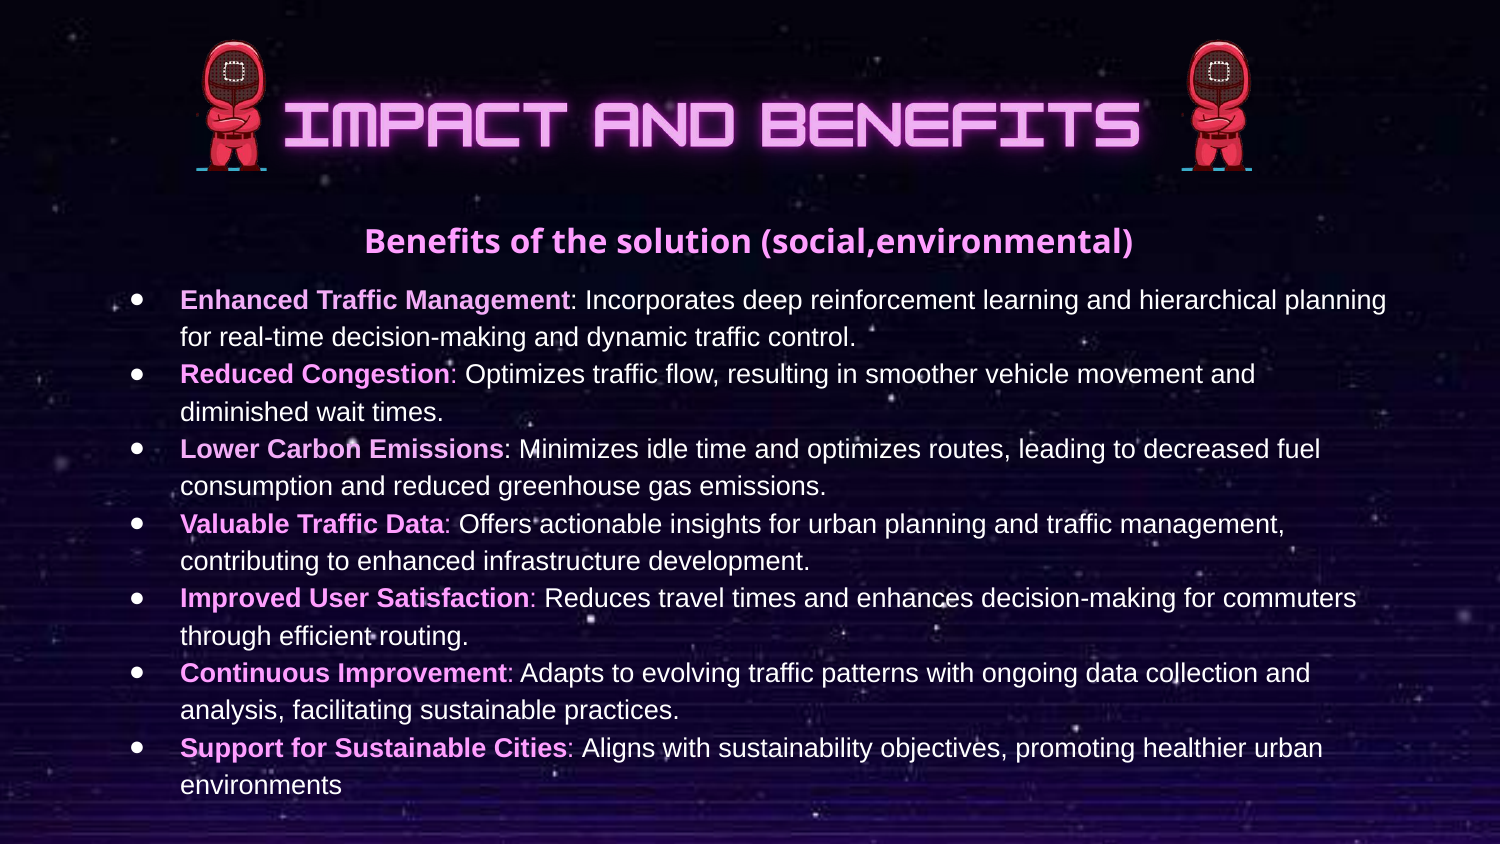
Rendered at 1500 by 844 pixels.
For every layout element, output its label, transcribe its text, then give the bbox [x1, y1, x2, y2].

text_box Enhanced Traffic Management: Incorporates deep reinforcement learning and hierarchical planning for real-time decision-making and dynamic traffic control. Reduced Congestion: Optimizes traffic flow, resulting in smoother vehicle movement and diminished wait times. Lower Carbon Emissions: Minimizes idle time and optimizes routes, leading to decreased fuel consumption and reduced greenhouse gas emissions. Valuable Traffic Data: Offers actionable insights for urban planning and traffic management, contributing to enhanced infrastructure development. Improved User Satisfaction: Reduces travel times and enhances decision-making for commuters through efficient routing. Continuous Improvement: Adapts to evolving traffic patterns with ongoing data collection and analysis, facilitating sustainable practices. Support for Sustainable Cities: Aligns with sustainability objectives, promoting healthier urban environments [104, 277, 1387, 800]
text_box [196, 34, 267, 171]
text_box [1181, 34, 1252, 171]
text_box [219, 40, 1205, 221]
text_box [0, 0, 1500, 844]
text_box Benefits of the solution (social,environmental) [363, 204, 1367, 316]
